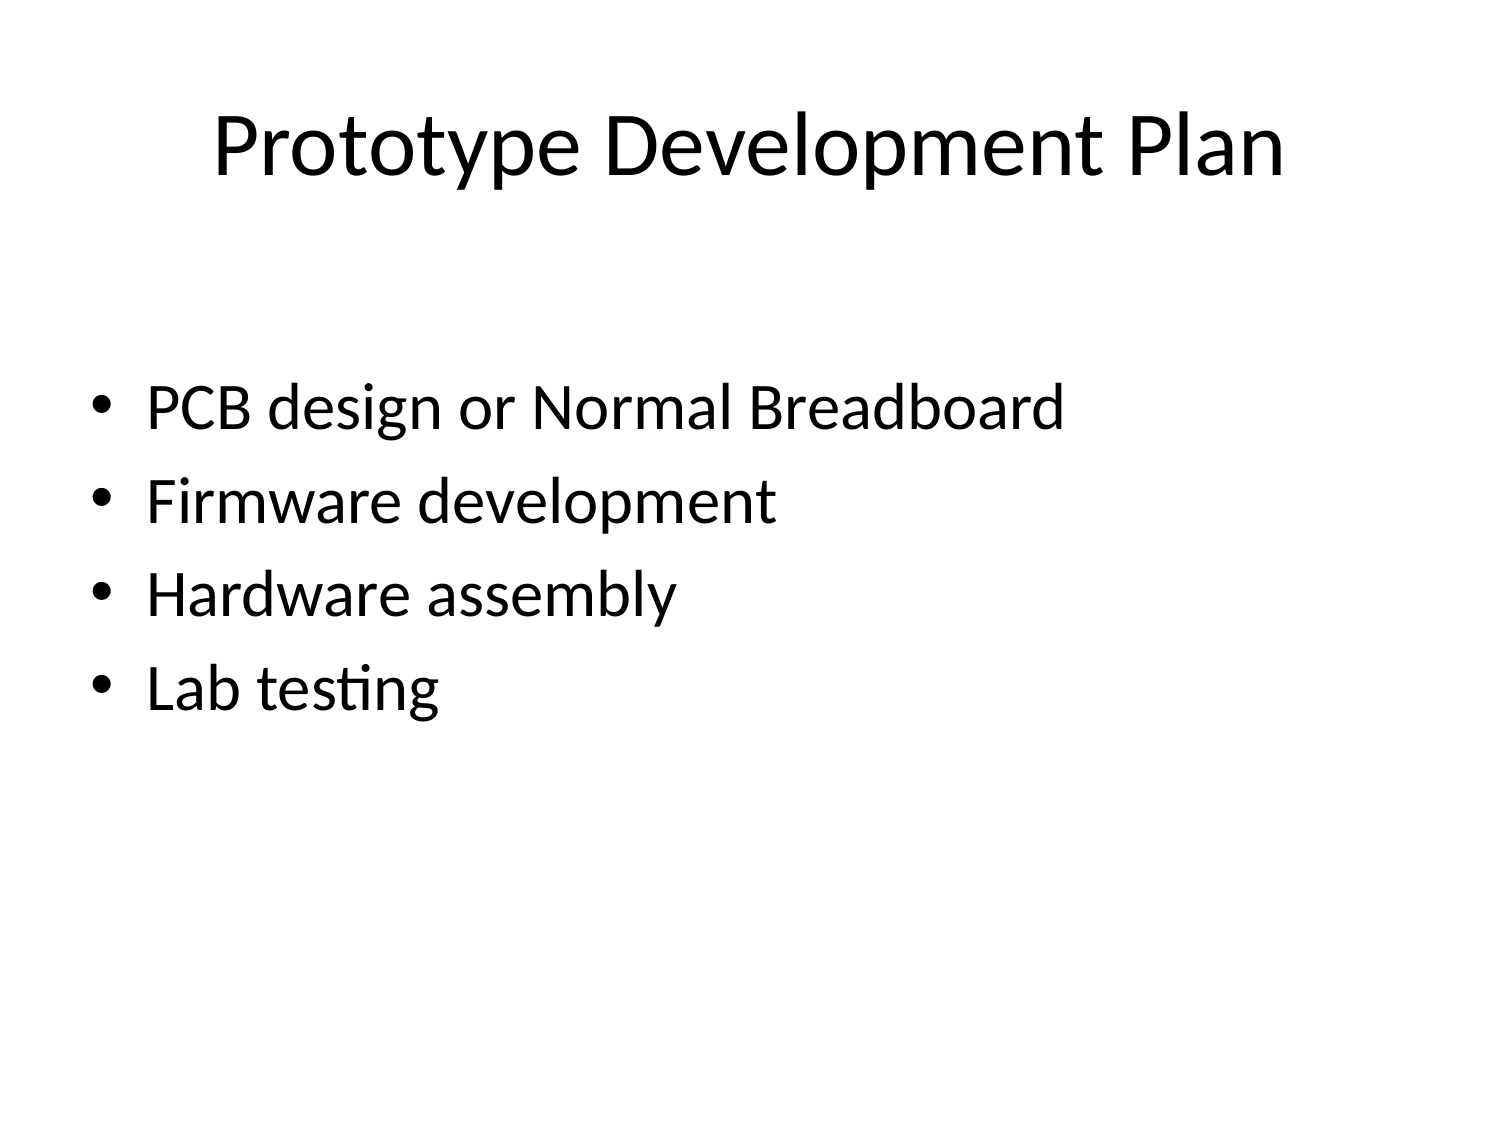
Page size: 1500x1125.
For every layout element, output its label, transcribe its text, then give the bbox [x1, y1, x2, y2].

list PCB design or Normal Breadboard Firmware development Hardware assembly Lab testing [75, 262, 1425, 1005]
title Prototype Development Plan [75, 45, 1425, 233]
